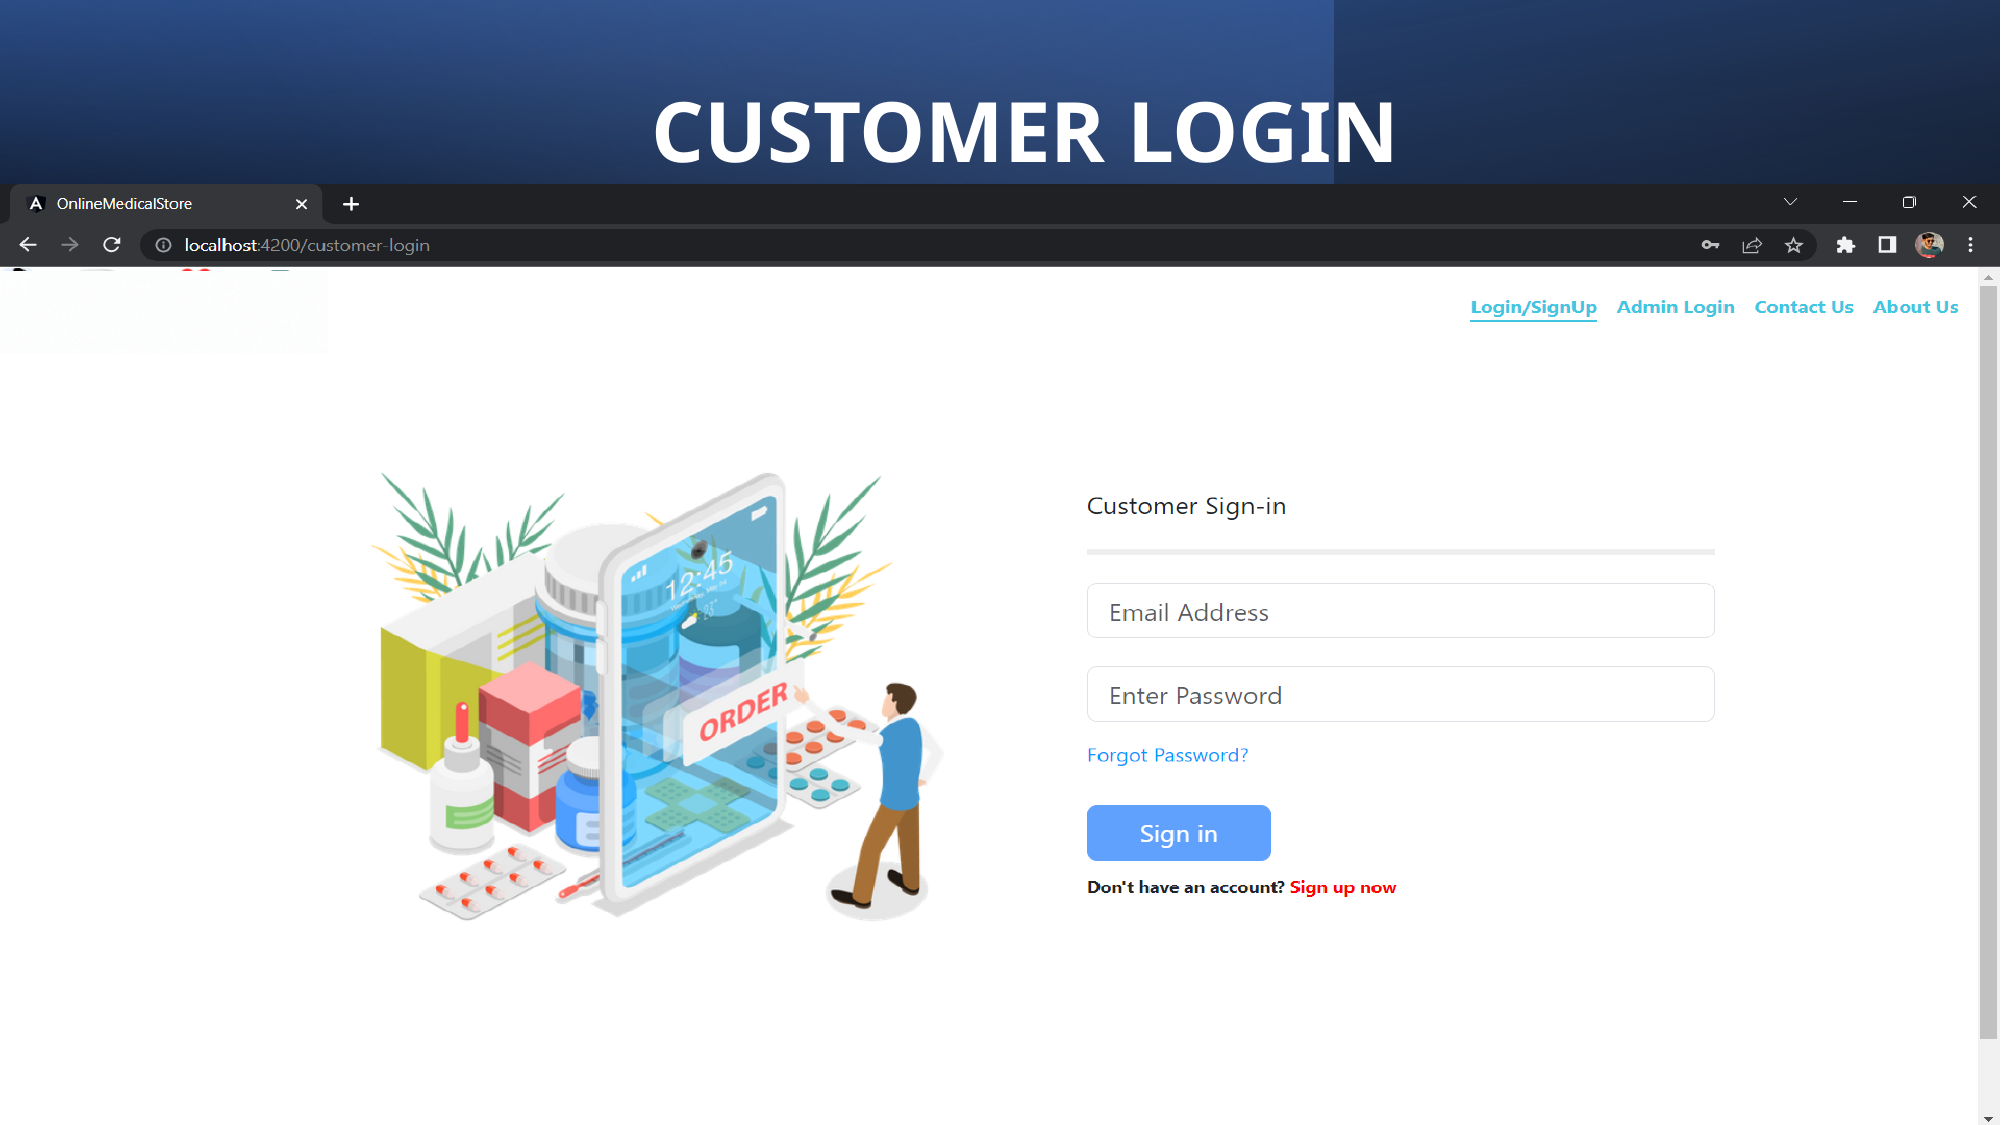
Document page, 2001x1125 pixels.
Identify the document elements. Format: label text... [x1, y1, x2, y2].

text_box [0, 0, 2000, 184]
text_box CUSTOMER LOGIN [114, 40, 1937, 184]
picture [0, 184, 2000, 1125]
